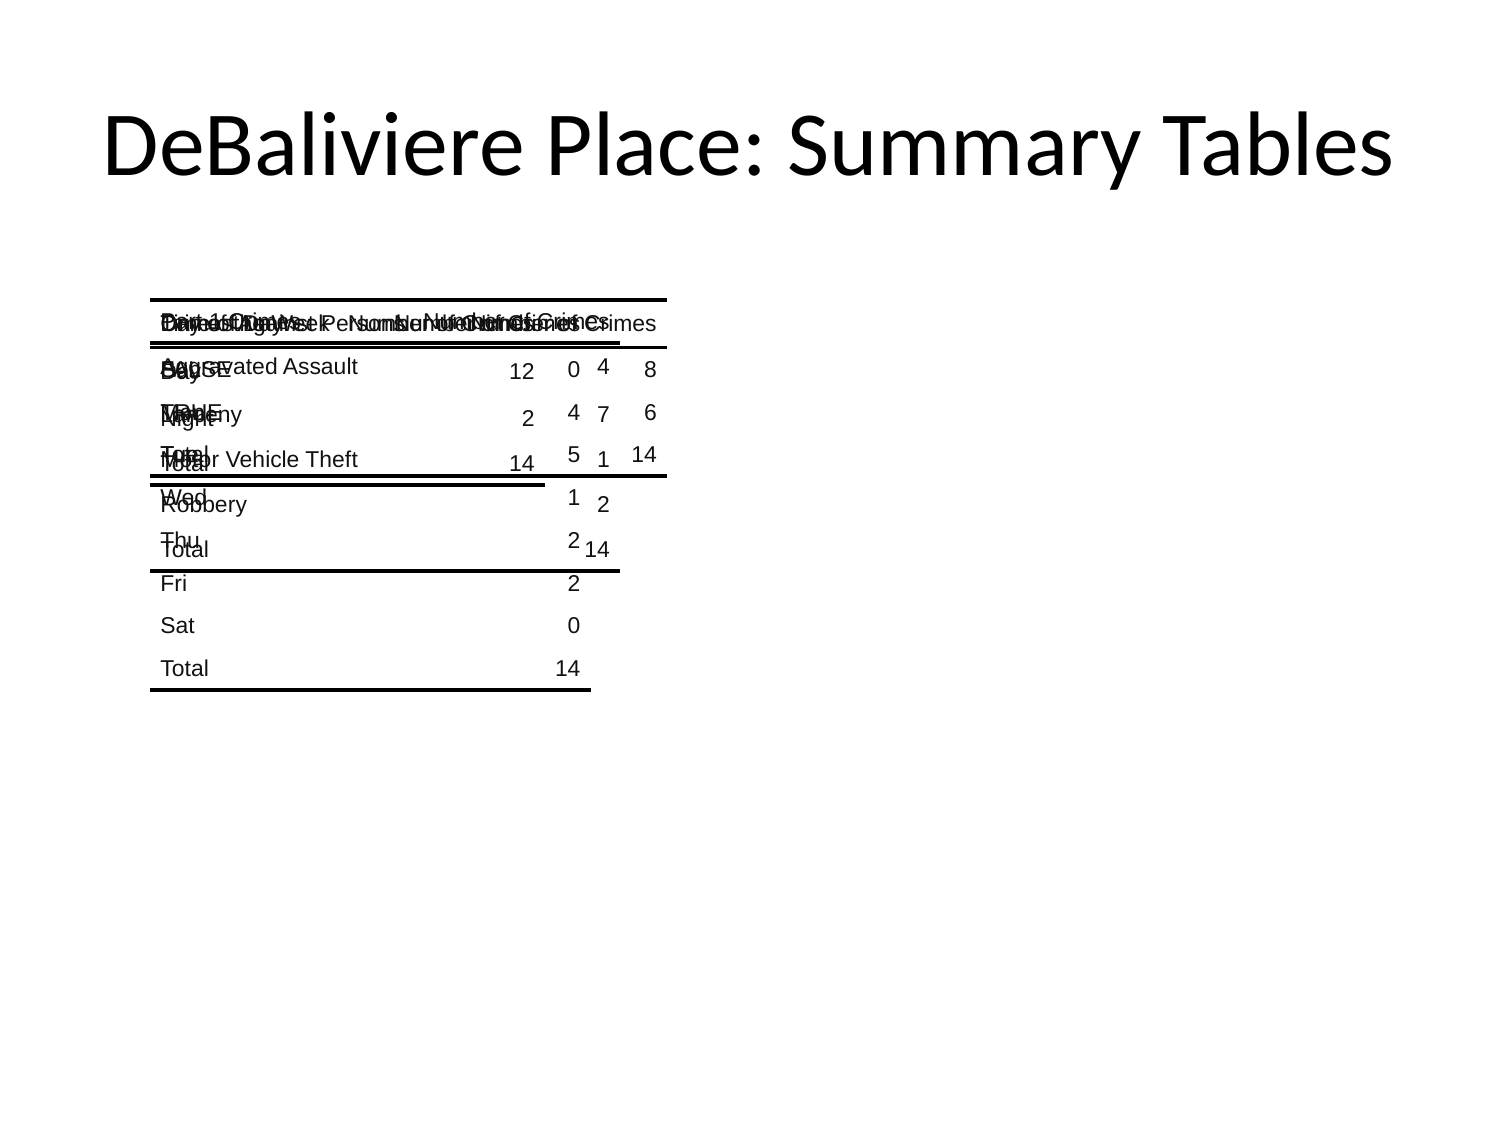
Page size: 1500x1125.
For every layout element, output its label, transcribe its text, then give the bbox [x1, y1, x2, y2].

table_cell Wed [150, 487, 362, 519]
table_cell 1 [362, 478, 591, 519]
table_cell 2 [362, 562, 591, 604]
table_cell 14 [362, 647, 591, 688]
table_cell 6 [545, 391, 667, 434]
table_cell 14 [545, 434, 667, 474]
table_cell 2 [316, 395, 545, 442]
table_cell 12 [316, 349, 545, 395]
table_cell 8 [545, 349, 667, 391]
table_cell Fri [150, 562, 362, 604]
table_cell 0 [362, 604, 591, 647]
table_cell Night [150, 395, 316, 442]
table_cell Total [150, 647, 362, 688]
table_header Number of Crimes [545, 302, 667, 346]
table_cell 14 [316, 442, 545, 483]
table_cell 14 [591, 528, 620, 569]
table_cell Sat [150, 604, 362, 647]
table_cell Total [150, 442, 316, 483]
table_cell Day [150, 349, 316, 395]
table_cell 2 [362, 519, 591, 562]
table_header Number of Crimes [316, 302, 545, 346]
table_cell 2 [591, 481, 620, 528]
title DeBaliviere Place: Summary Tables [75, 45, 1425, 233]
table_header Time of Day [150, 302, 316, 346]
table_cell Thu [150, 519, 362, 562]
